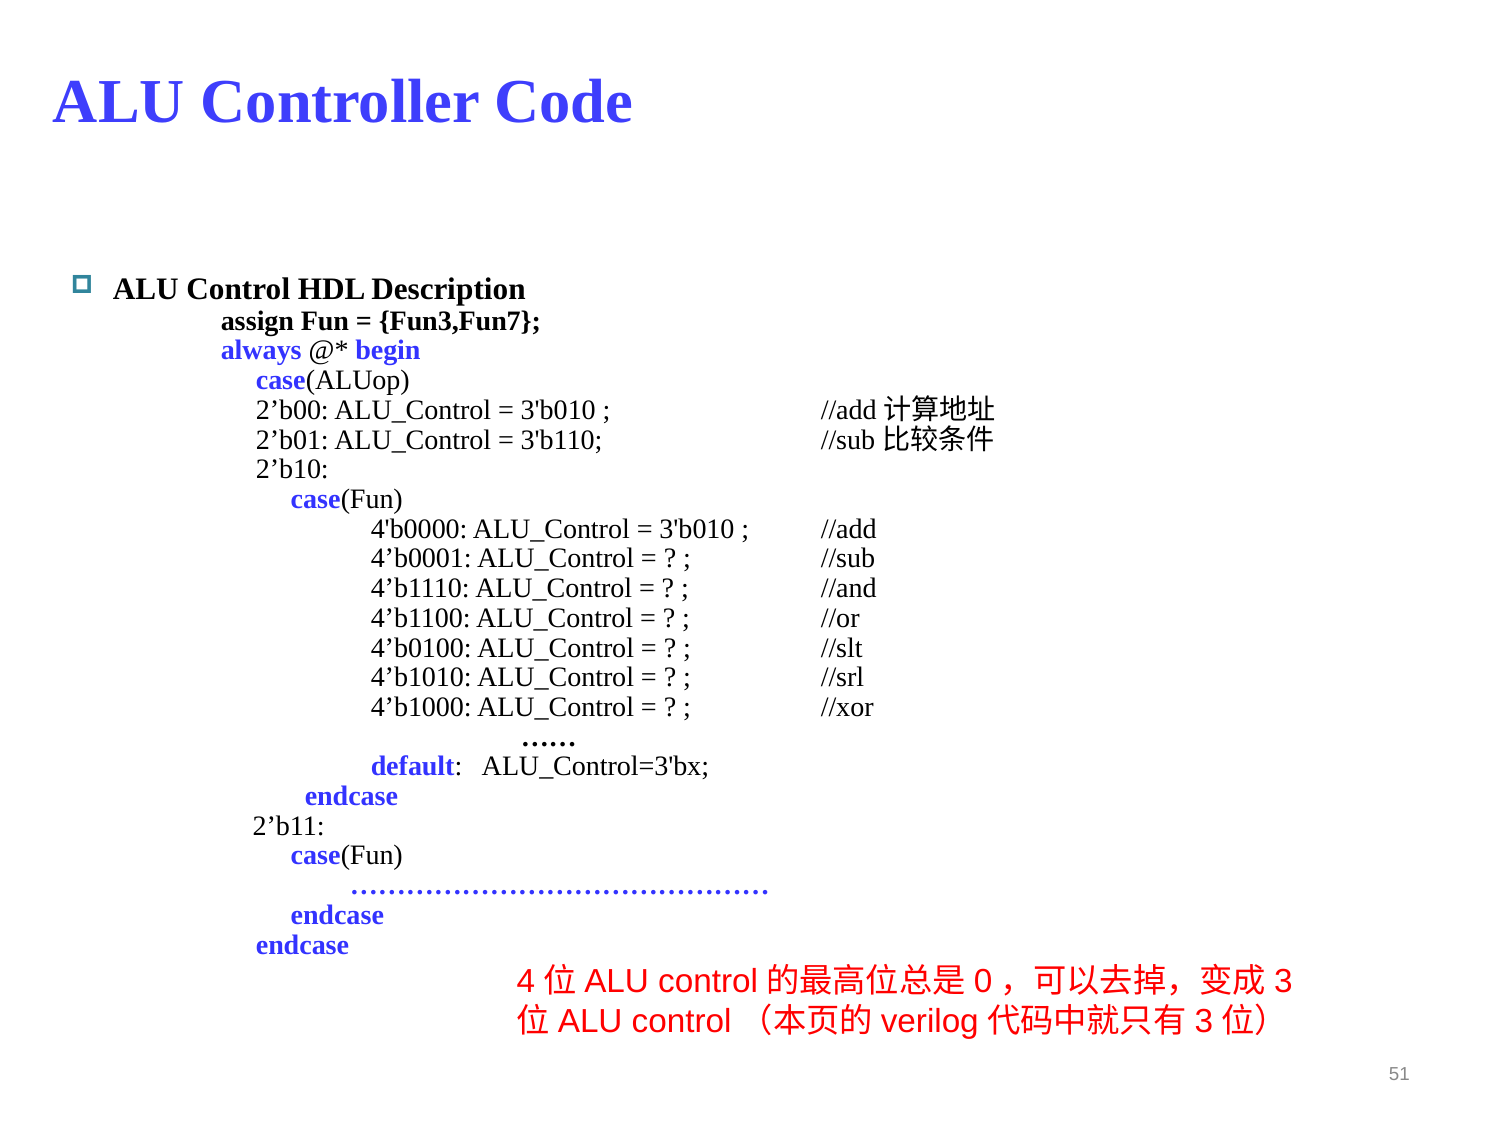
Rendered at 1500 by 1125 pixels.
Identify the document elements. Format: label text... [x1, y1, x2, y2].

text_box 4位ALU control的最高位总是0，可以去掉，变成3位ALU control（本页的verilog代码中就只有3位） [501, 952, 1329, 1047]
title ALU Controller Code [37, 19, 1329, 176]
slide_number 51 [1074, 1042, 1425, 1103]
list ALU Control HDL Description assign Fun = {Fun3,Fun7}; always @* begin case(ALUop) 2’b00: ALU_Control = 3'b010 ; //add计算地址 2’b01: ALU_Control = 3'b110; //sub比较条件 2’b10: case(Fun) 4'b0000: ALU_Control = 3'b010 ; //add 4’b0001: ALU_Control = ? ; //sub 4’b1110: ALU_Control = ? ; //and 4’b1100: ALU_Control = ? ; //or 4’b0100: ALU_Control = ? ; //slt 4’b1010: ALU_Control = ? ; //srl 4’b1000: ALU_Control = ? ; //xor …… default: ALU_Control=3'bx; endcase 2’b11: case(Fun) ……………………………………… endcase endcase [55, 261, 1282, 953]
